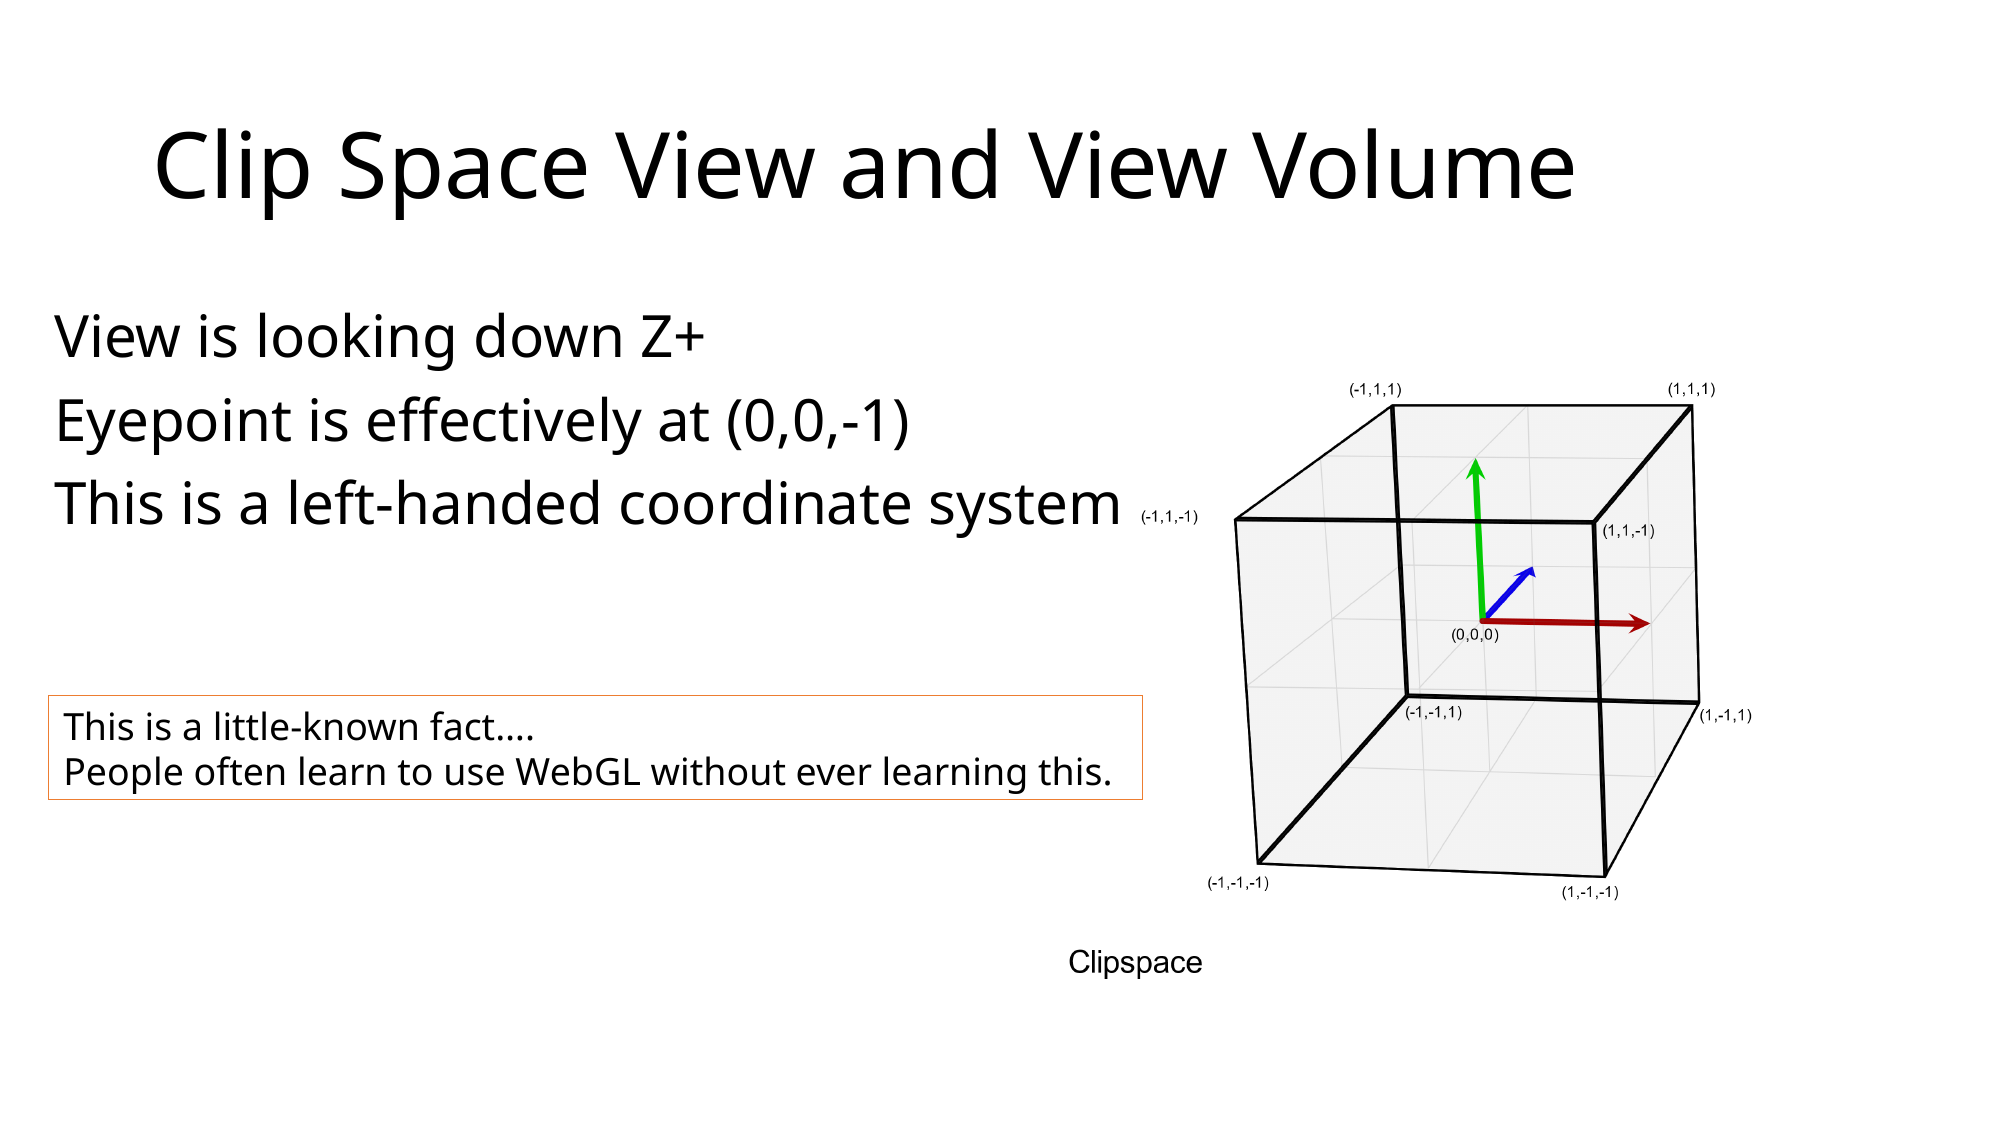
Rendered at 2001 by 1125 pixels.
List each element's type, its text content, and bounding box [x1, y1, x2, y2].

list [1046, 318, 1829, 994]
title Clip Space View and View Volume [137, 59, 1863, 278]
text_box This is a little-known fact…. People often learn to use WebGL without ever learning this. [48, 695, 1046, 800]
list View is looking down Z+ Eyepoint is effectively at (0,0,-1) This is a left-handed coordinate system [39, 299, 1154, 610]
